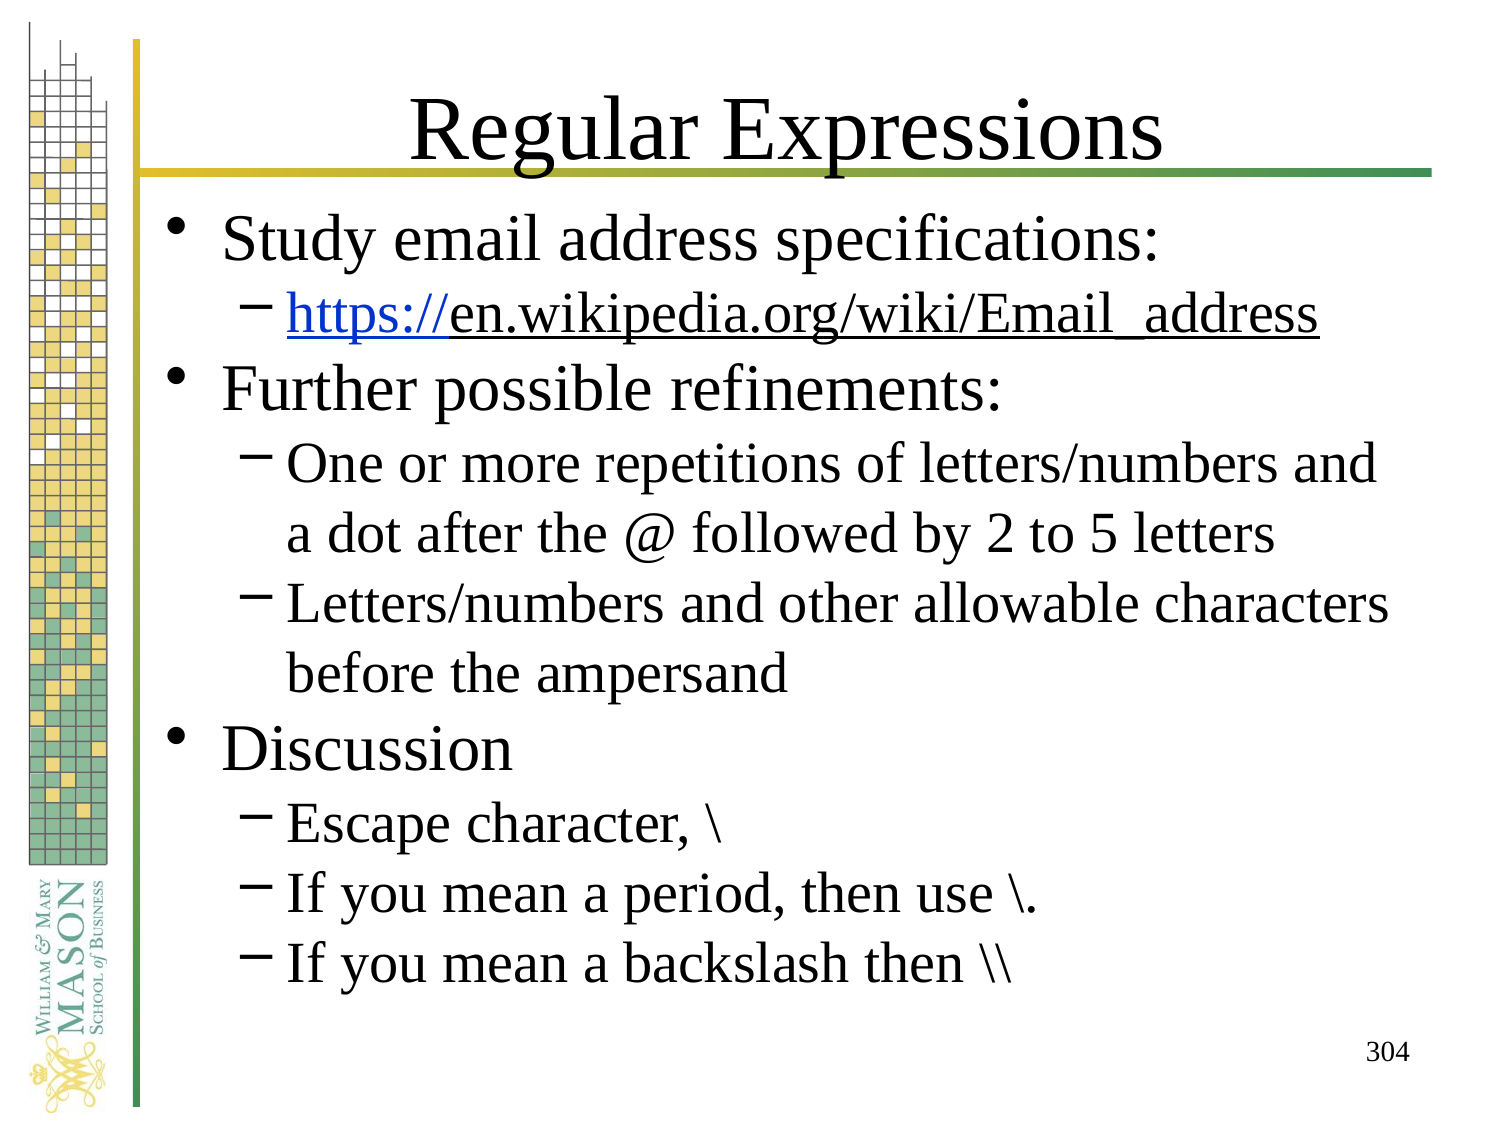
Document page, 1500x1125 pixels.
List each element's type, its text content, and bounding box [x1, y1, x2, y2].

list Study email address specifications: https://en.wikipedia.org/wiki/Email_address Further possible refinements: One or more repetitions of letters/numbers and a dot after the @ followed by 2 to 5 letters Letters/numbers and other allowable characters before the ampersand Discussion Escape character, \ If you mean a period, then use \. If you mean a backslash then \\ [150, 186, 1425, 1005]
slide_number 304 [1048, 1024, 1426, 1103]
title Regular Expressions [150, 45, 1425, 186]
table_cell != [29, 879, 107, 1113]
